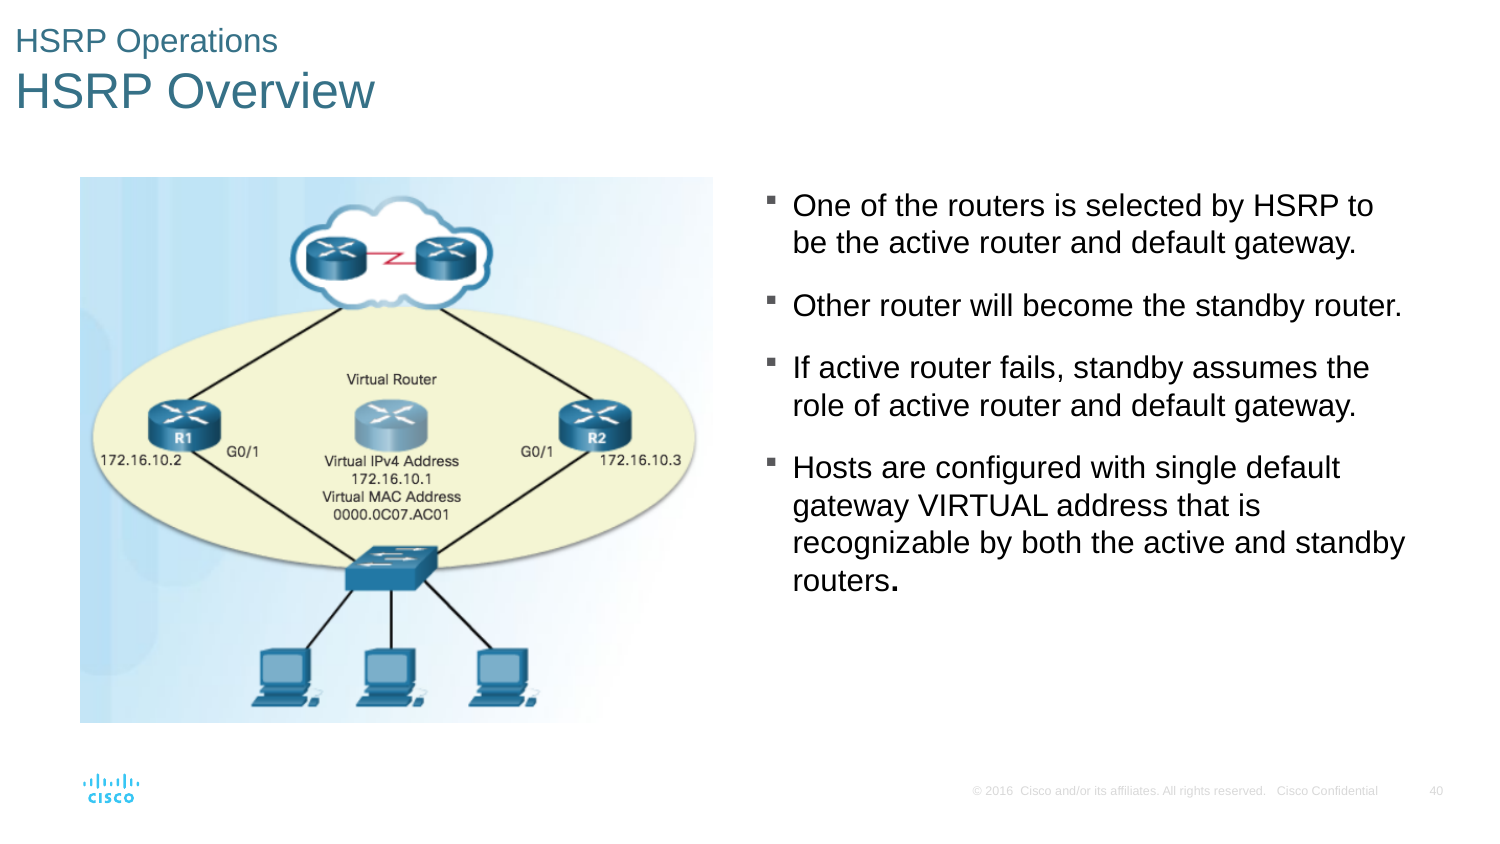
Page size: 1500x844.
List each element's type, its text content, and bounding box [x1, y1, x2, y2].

text_box One of the routers is selected by HSRP to be the active router and default gateway. Other router will become the standby router. If active router fails, standby assumes the role of active router and default gateway. Hosts are configured with single default gateway VIRTUAL address that is recognizable by both the active and standby routers. [749, 177, 1428, 668]
picture [79, 177, 714, 724]
title HSRP Operations HSRP Overview [0, 6, 1500, 131]
